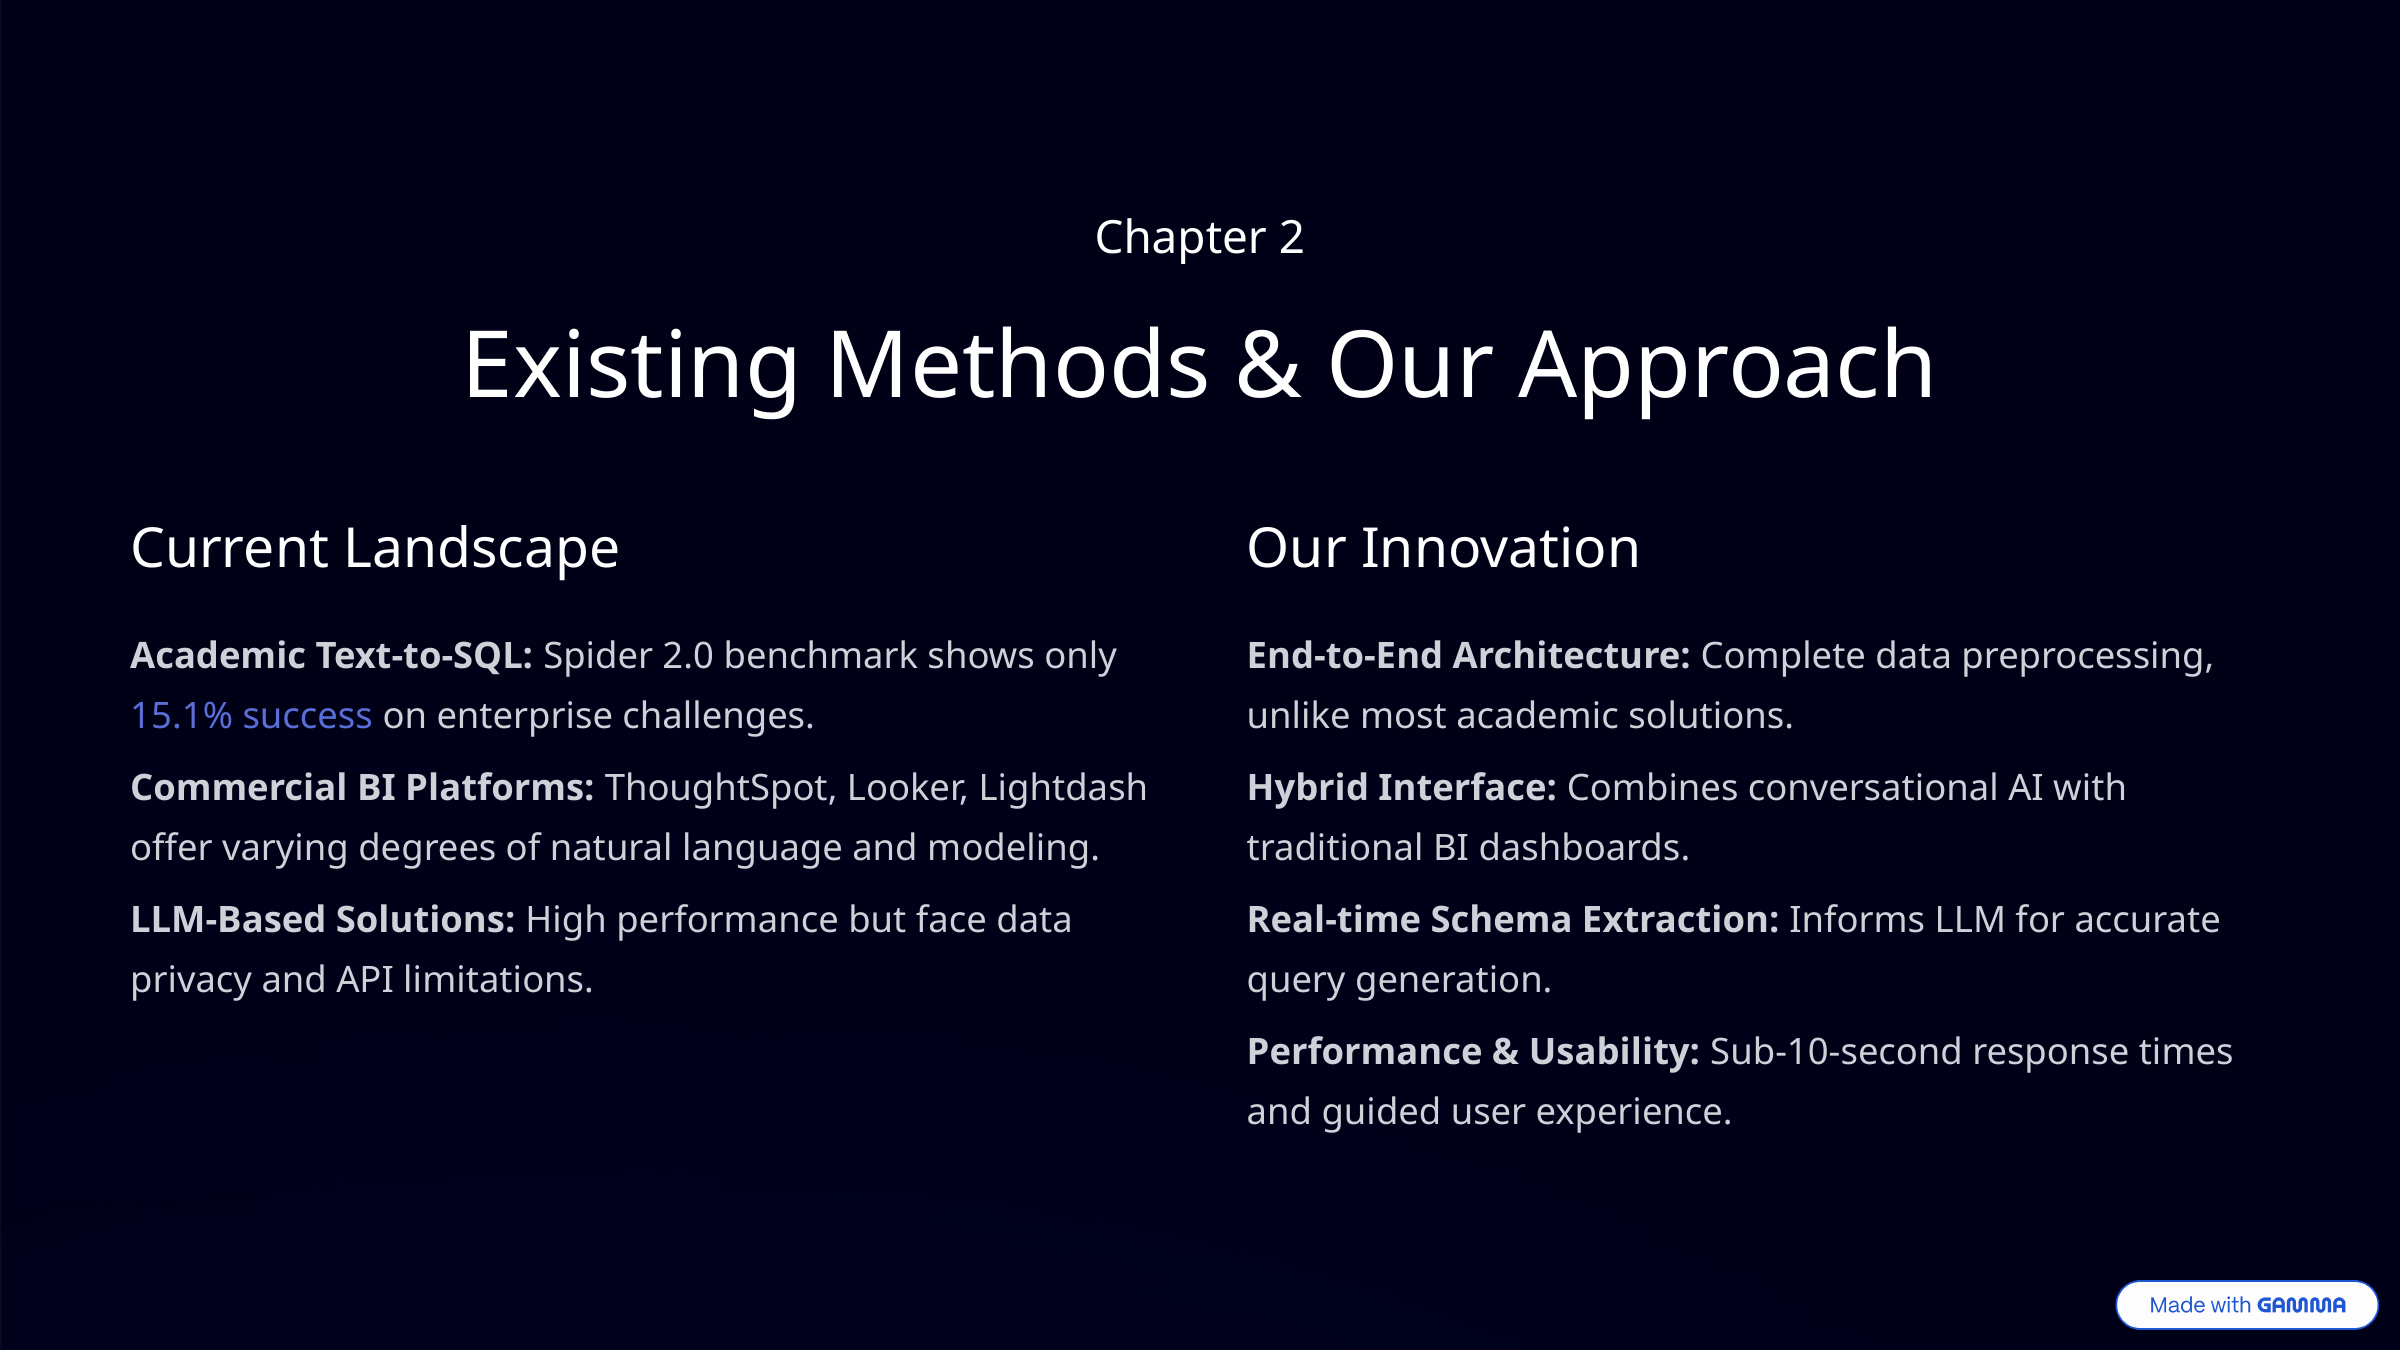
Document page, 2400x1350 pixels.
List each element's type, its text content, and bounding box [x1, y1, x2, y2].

text_box Commercial BI Platforms: ThoughtSpot, Looker, Lightdash offer varying degrees of natural language and modeling. [130, 748, 1155, 868]
text_box Performance & Usability: Sub-10-second response times and guided user experience. [1246, 1012, 2271, 1132]
text_box Current Landscape [130, 509, 689, 580]
text_box Academic Text-to-SQL: Spider 2.0 benchmark shows only 15.1% success on enterprise challenges. [130, 616, 1155, 736]
text_box End-to-End Architecture: Complete data preprocessing, unlike most academic solutions. [1246, 616, 2271, 736]
text_box Hybrid Interface: Combines conversational AI with traditional BI dashboards. [1246, 748, 2271, 868]
text_box LLM-Based Solutions: High performance but face data privacy and API limitations. [130, 880, 1155, 1000]
text_box Chapter 2 [967, 204, 1433, 264]
text_box Our Innovation [1246, 509, 1805, 580]
picture [2106, 1271, 2389, 1339]
text_box Real-time Schema Extraction: Informs LLM for accurate query generation. [1246, 880, 2271, 1000]
text_box Existing Methods & Our Approach [500, 300, 1899, 417]
